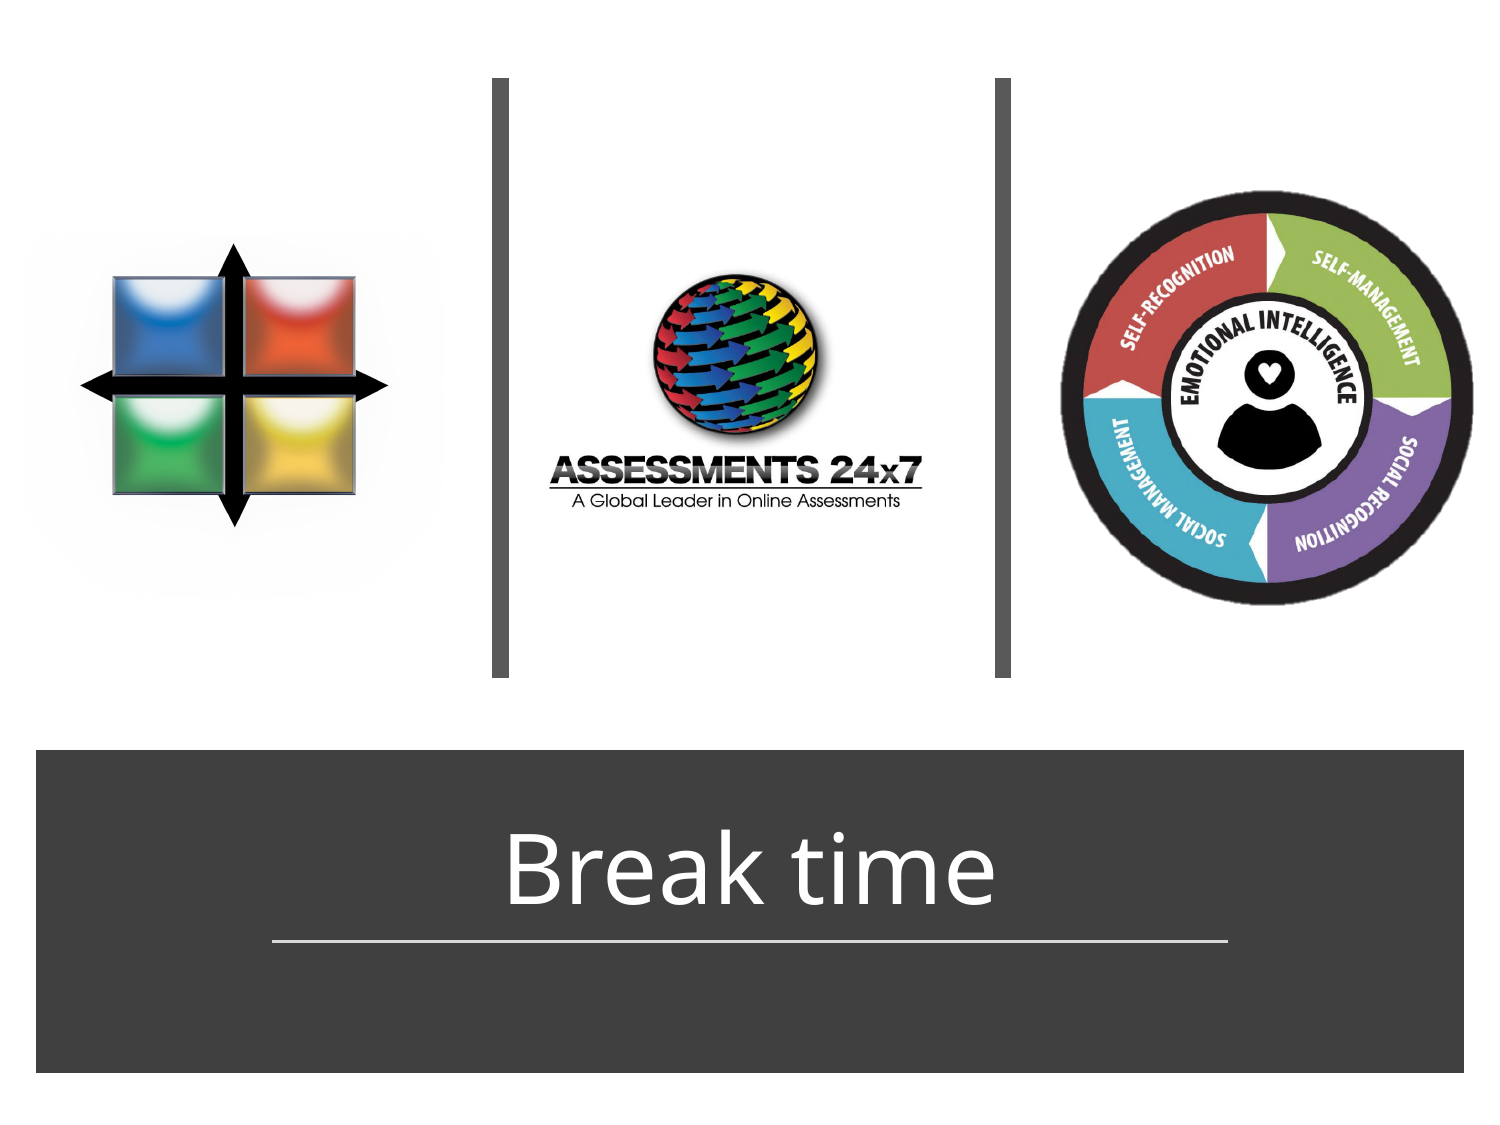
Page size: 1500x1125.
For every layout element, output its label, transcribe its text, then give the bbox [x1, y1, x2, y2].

title Break time [64, 780, 1436, 933]
picture [524, 185, 947, 596]
picture [21, 235, 444, 596]
picture [1055, 184, 1478, 610]
text_box [46, 759, 1455, 1064]
